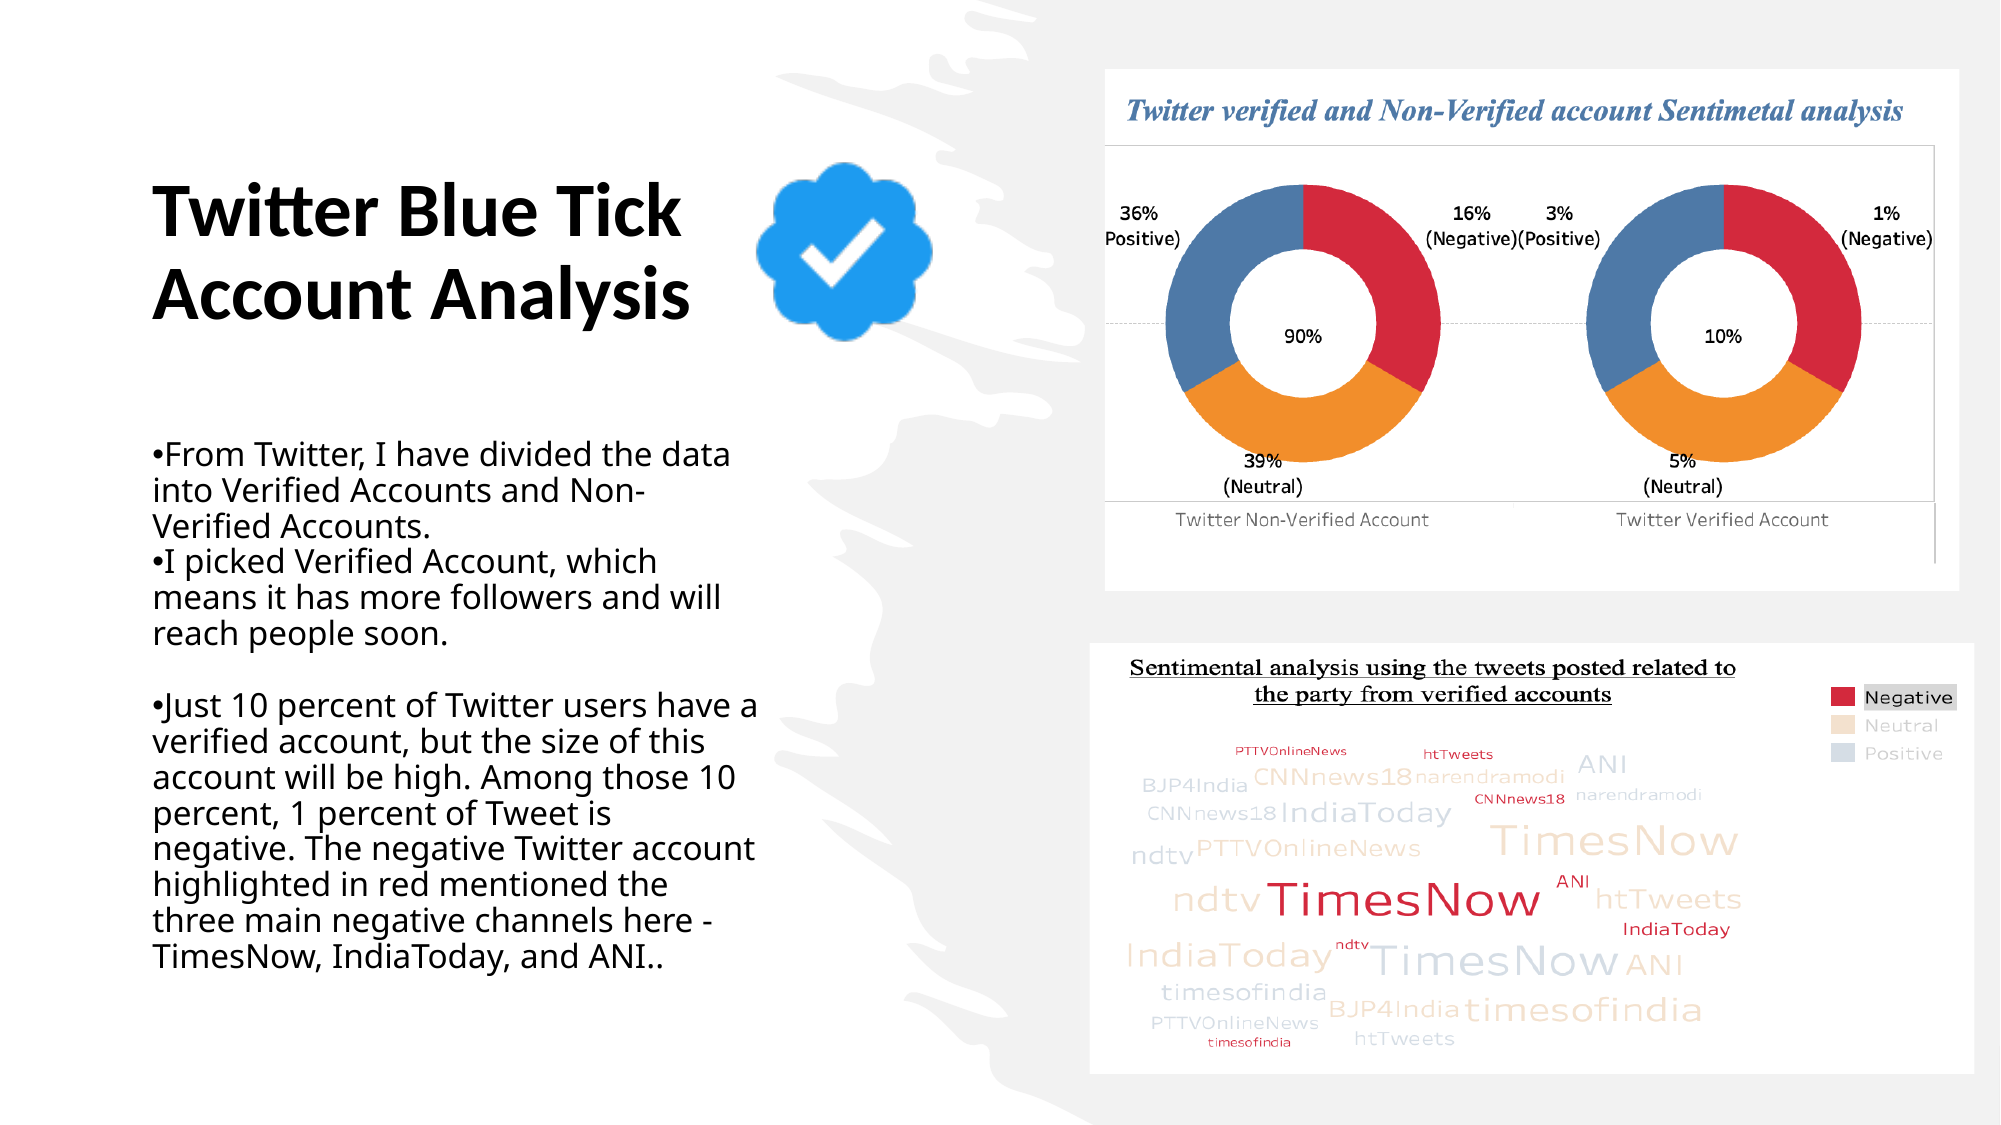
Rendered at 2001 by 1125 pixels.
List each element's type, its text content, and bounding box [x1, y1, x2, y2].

picture [742, 148, 948, 357]
text_box [775, 0, 2000, 1125]
text_box [0, 0, 1091, 1125]
text_box From Twitter, I have divided the data into Verified Accounts and Non-Verified Accounts. I picked Verified Account, which means it has more followers and will reach people soon. Just 10 percent of Twitter users have a verified account, but the size of this account will be high. Among those 10 percent, 1 percent of Tweet is negative. The negative Twitter account highlighted in red mentioned the three main negative channels here - TimesNow, IndiaToday, and ANI.. [137, 430, 776, 1014]
picture [1104, 69, 1960, 591]
title Twitter Blue Tick Account Analysis [137, 105, 776, 401]
picture [1089, 643, 1975, 1074]
